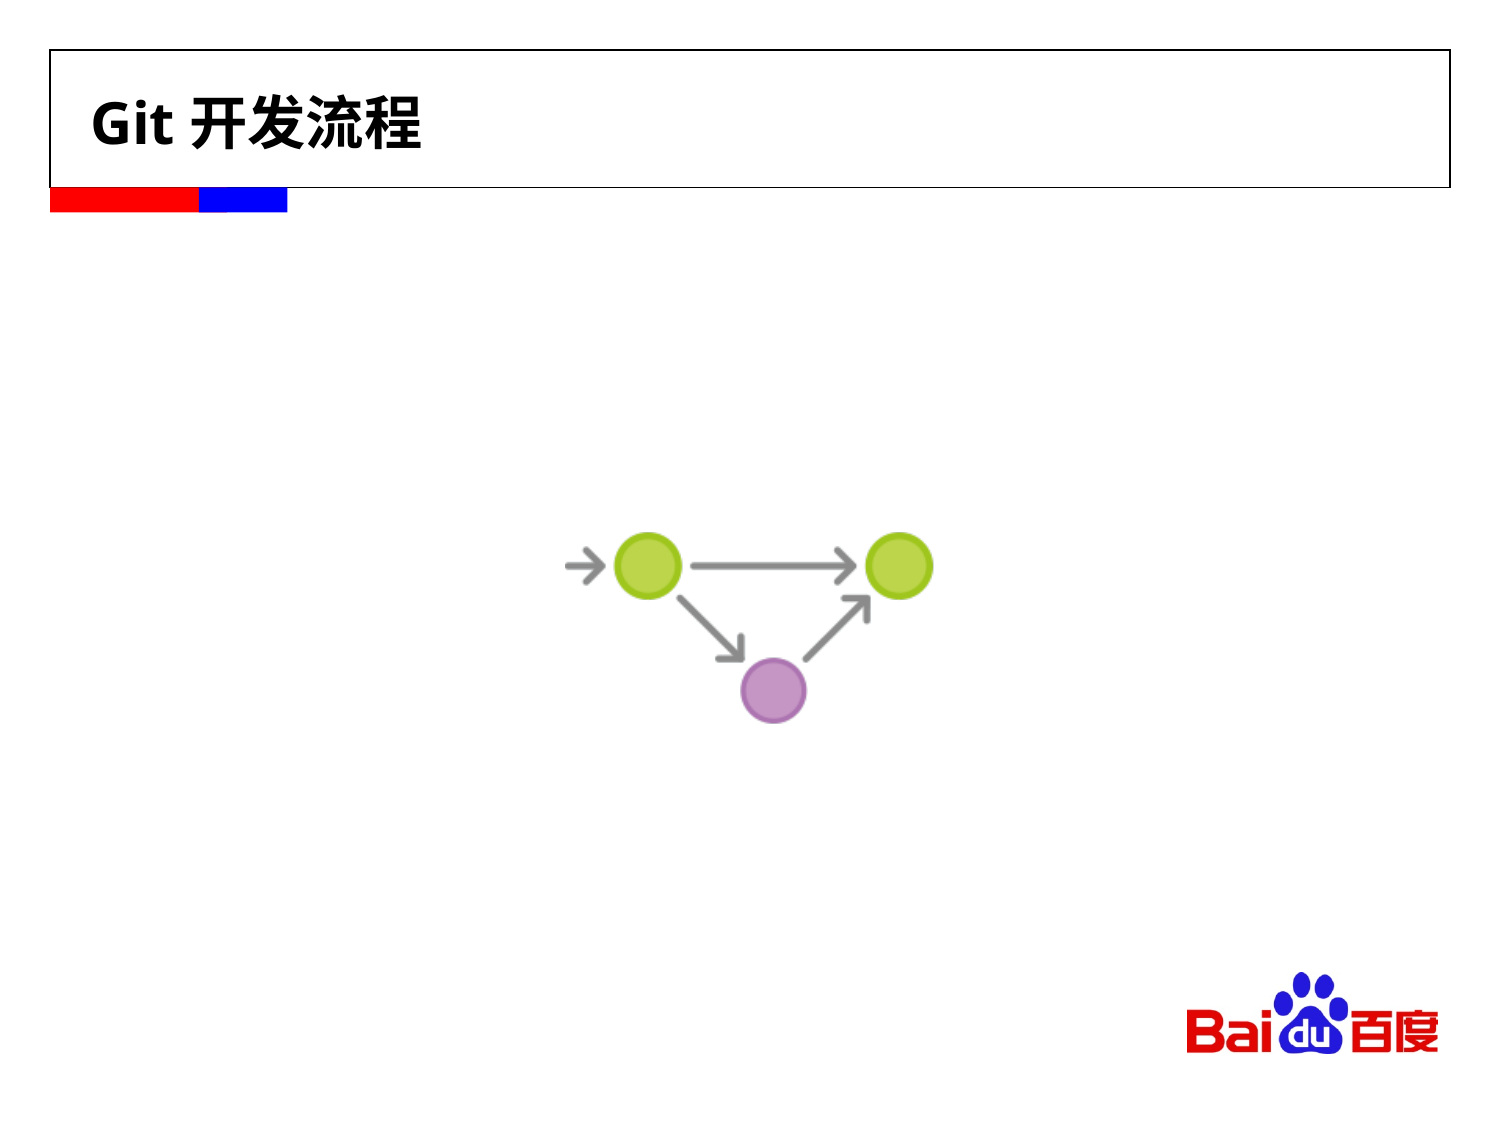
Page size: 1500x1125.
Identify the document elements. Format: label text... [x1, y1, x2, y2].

title Git开发流程 [74, 56, 1426, 185]
picture [1187, 972, 1438, 1054]
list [565, 530, 935, 727]
